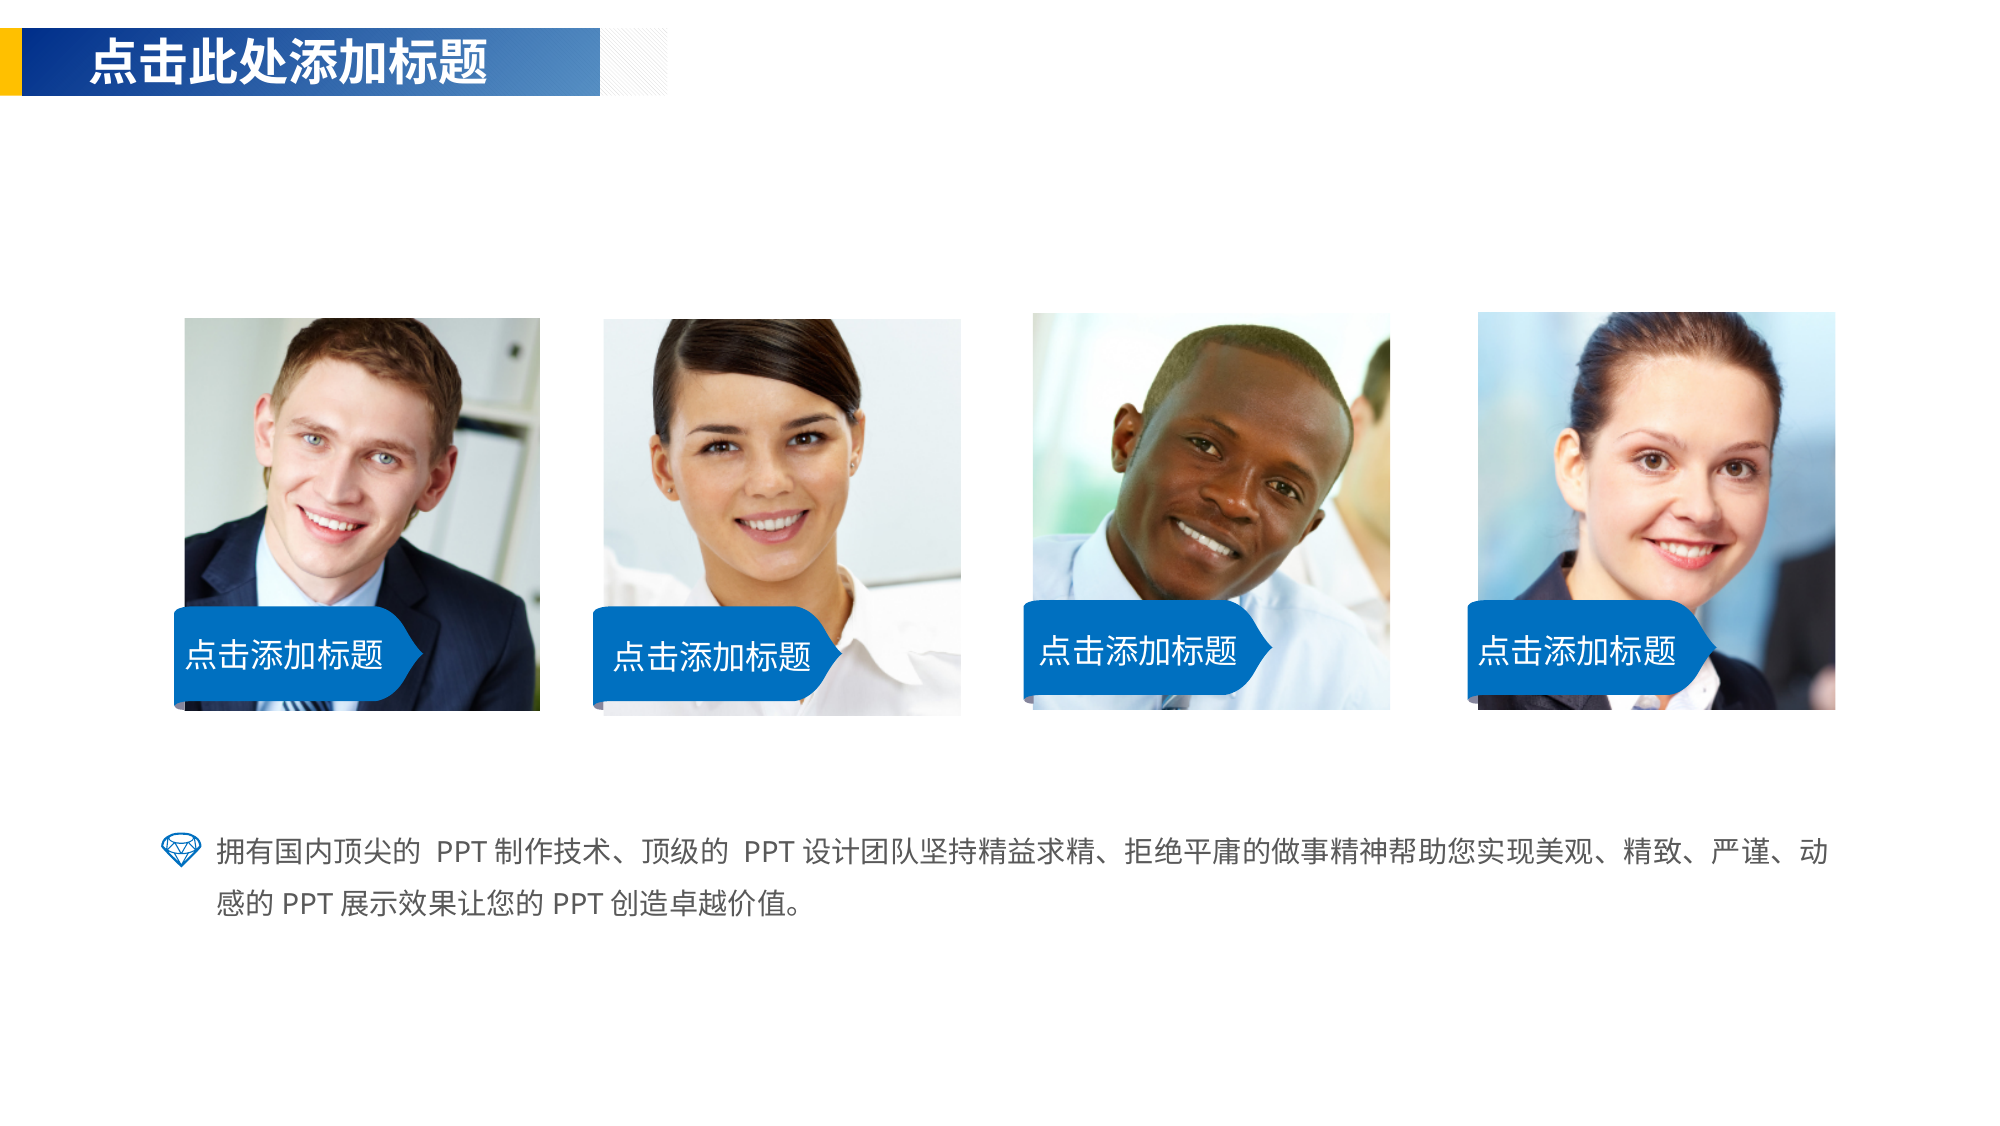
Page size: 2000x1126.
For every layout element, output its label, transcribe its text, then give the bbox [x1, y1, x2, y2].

picture [1032, 313, 1391, 710]
text_box 点击此处添加标题 [73, 23, 795, 98]
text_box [1453, 600, 1754, 704]
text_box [161, 606, 462, 710]
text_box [161, 807, 1845, 930]
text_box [1015, 600, 1316, 704]
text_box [589, 606, 890, 710]
text_box [0, 27, 23, 97]
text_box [22, 28, 668, 96]
picture [1478, 312, 1836, 710]
picture [184, 318, 540, 711]
picture [603, 319, 961, 717]
